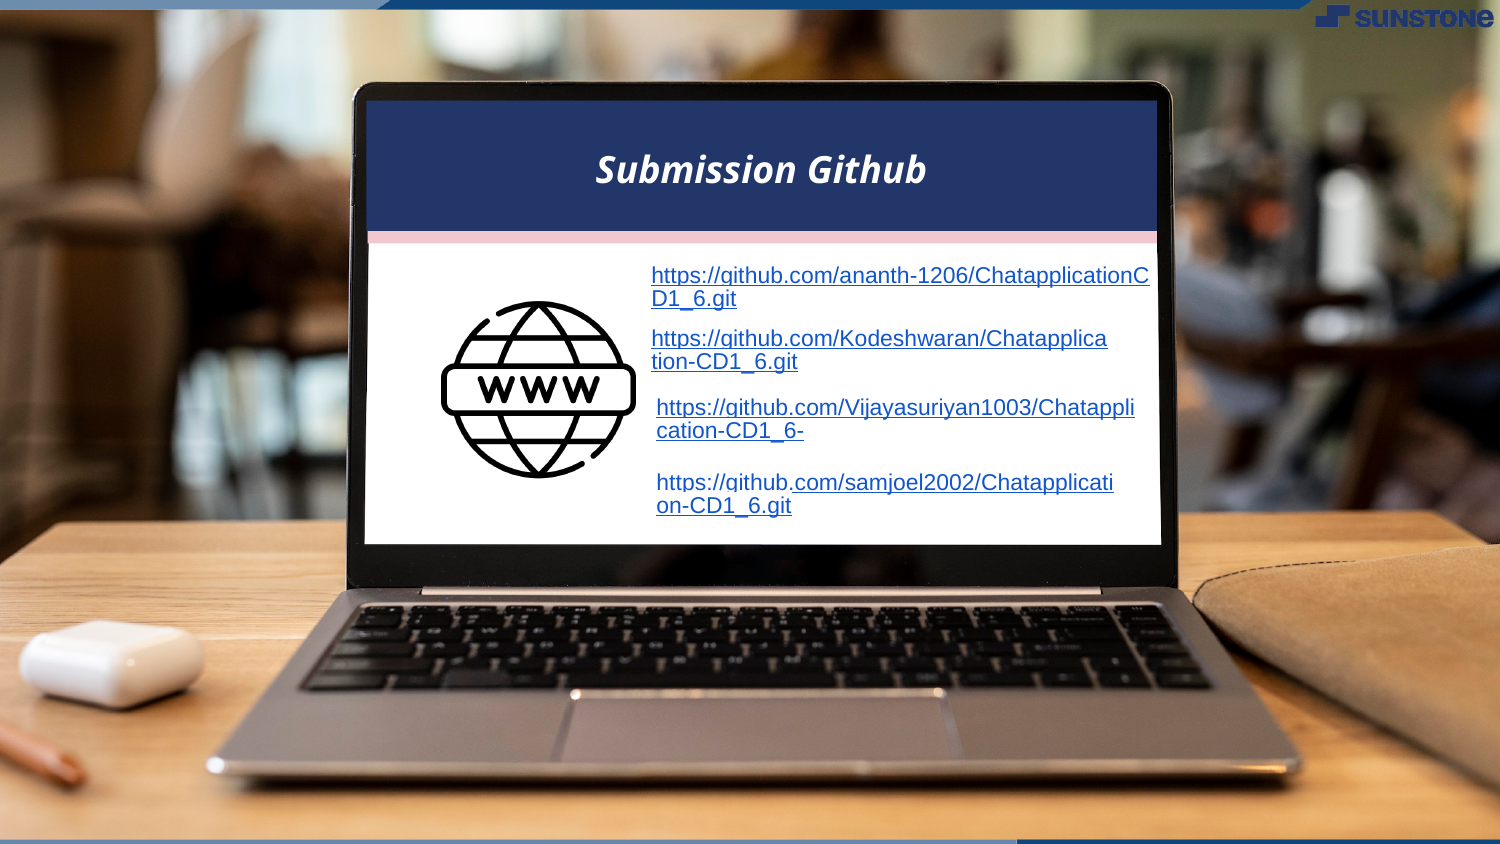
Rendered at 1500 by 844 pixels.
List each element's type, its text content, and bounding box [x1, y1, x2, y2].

text_box https://github.com/samjoel2002/Chatapplication-CD1_6.git [641, 453, 1134, 509]
list https://github.com/ananth-1206/ChatapplicationCD1_6.git [636, 29, 1166, 520]
text_box https://github.com/Vijayasuriyan1003/Chatapplication-CD1_6- [641, 378, 1161, 434]
picture [0, 0, 1500, 844]
list Submission Github [432, 131, 636, 206]
text_box https://github.com/Kodeshwaran/Chatapplication-CD1_6.git [636, 309, 1129, 365]
